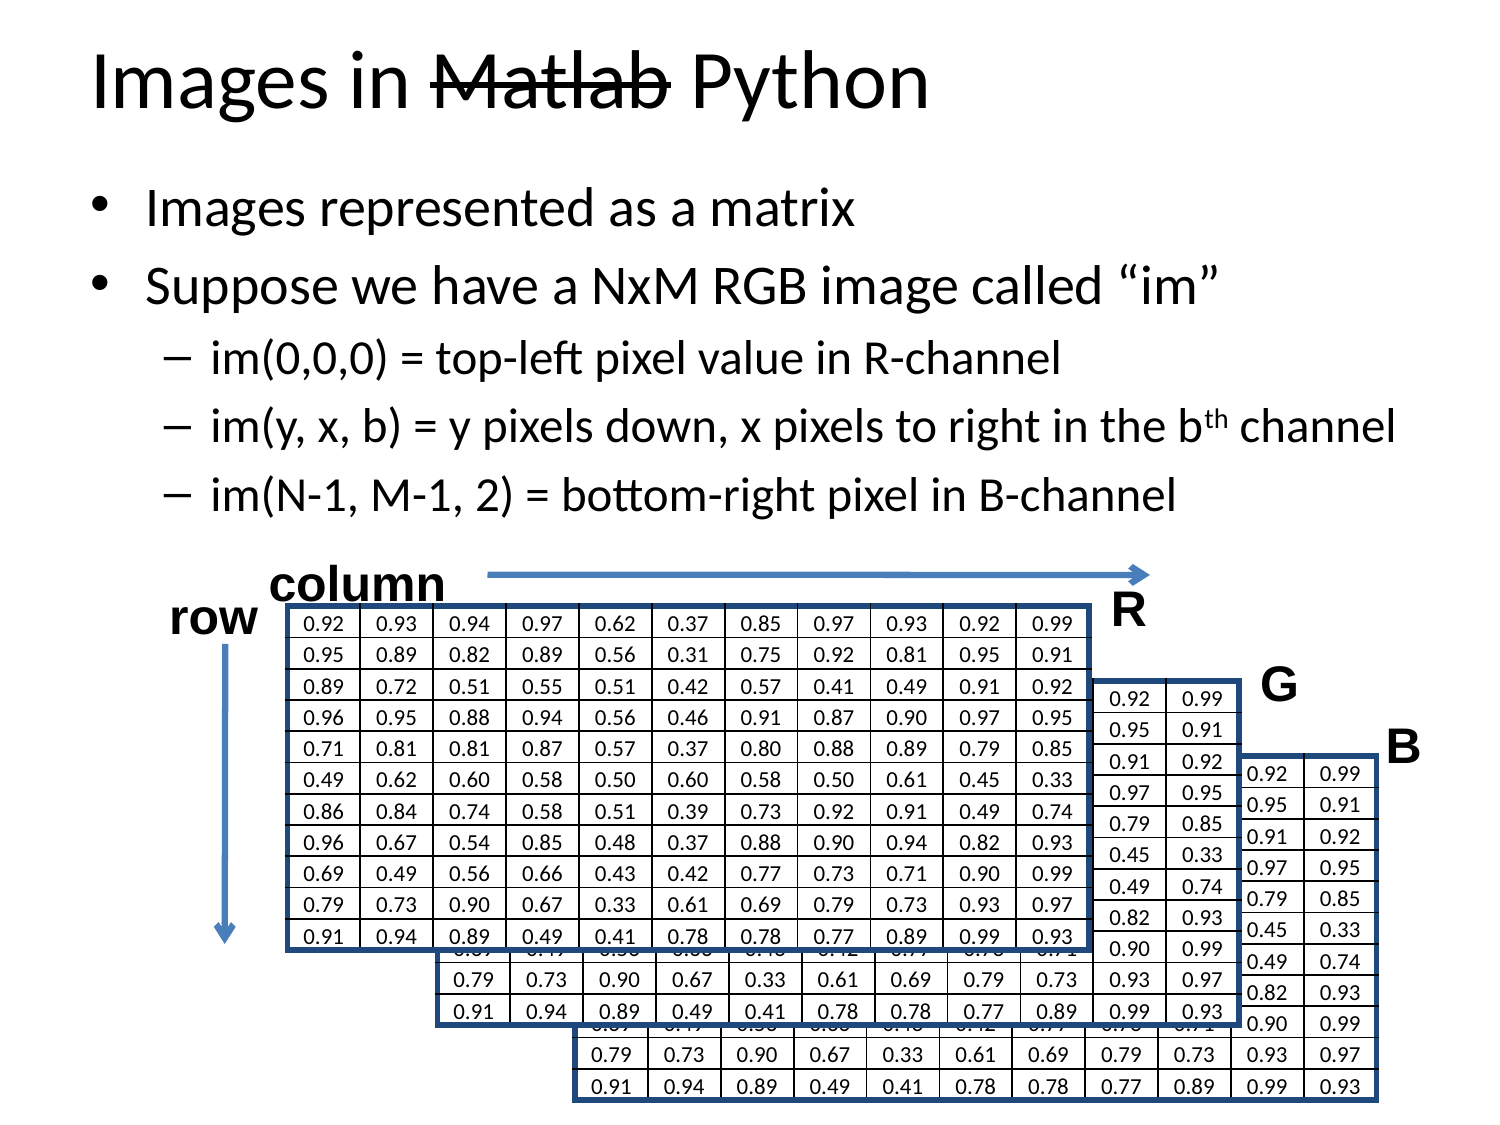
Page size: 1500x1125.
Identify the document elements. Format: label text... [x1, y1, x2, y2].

table_cell 0.71 [1159, 1028, 1230, 1037]
table_cell 0.57 [580, 732, 651, 762]
table_cell 0.94 [507, 701, 578, 730]
table_cell 0.74 [434, 795, 505, 824]
table_cell 0.80 [726, 732, 797, 762]
table_cell 0.67 [795, 1038, 866, 1068]
table_cell 0.99 [1167, 932, 1236, 962]
table_cell 0.78 [803, 995, 874, 1022]
table_cell 0.77 [948, 995, 1020, 1022]
table_cell 0.49 [944, 795, 1015, 824]
table_header 0.94 [434, 609, 505, 637]
table_cell 0.91 [1242, 820, 1303, 849]
table_cell 0.56 [722, 1028, 793, 1037]
table_cell 0.93 [1167, 901, 1236, 930]
table_cell 0.66 [795, 1028, 866, 1037]
table_cell 0.95 [1017, 701, 1086, 730]
text_box G [1245, 643, 1314, 719]
table_cell 0.79 [1094, 807, 1165, 837]
table_cell 0.79 [290, 888, 359, 918]
table_cell 0.93 [944, 888, 1015, 918]
table_cell 0.77 [1086, 1070, 1157, 1097]
table_cell 0.87 [798, 701, 870, 730]
table_cell 0.61 [940, 1038, 1011, 1068]
table_cell 0.95 [1094, 713, 1165, 743]
table_cell 0.50 [798, 763, 870, 793]
table_cell 0.91 [1167, 713, 1236, 743]
table_cell 0.73 [1086, 1028, 1157, 1037]
table_cell 0.42 [653, 670, 724, 699]
table_cell 0.49 [871, 670, 942, 699]
table_cell 0.79 [948, 963, 1020, 993]
table_cell 0.43 [580, 857, 651, 887]
table_cell 0.91 [726, 701, 797, 730]
table_cell 0.92 [798, 638, 870, 668]
table_cell 0.73 [511, 963, 582, 993]
table_cell 0.97 [944, 701, 1015, 730]
table_header 0.92 [1242, 759, 1303, 787]
table_header 0.97 [798, 609, 870, 637]
table_cell 0.94 [871, 826, 942, 855]
table_cell 0.43 [867, 1028, 939, 1037]
table_cell 0.81 [361, 732, 432, 762]
table_cell 0.93 [1305, 976, 1374, 1005]
table_cell 0.77 [876, 953, 947, 962]
table_cell 0.33 [1305, 913, 1374, 943]
table_cell 0.61 [871, 763, 942, 793]
table_cell 0.91 [944, 670, 1015, 699]
table_cell 0.60 [653, 763, 724, 793]
table_cell 0.75 [726, 638, 797, 668]
table_cell 0.92 [1167, 745, 1236, 774]
table_cell 0.77 [798, 920, 870, 947]
table_cell 0.61 [803, 963, 874, 993]
table_cell 0.73 [726, 795, 797, 824]
table_cell 0.48 [580, 826, 651, 855]
table_cell 0.56 [580, 638, 651, 668]
table_cell 0.89 [1159, 1070, 1230, 1097]
table_cell 0.93 [1167, 995, 1236, 1022]
table_cell 0.89 [871, 732, 942, 762]
table_cell 0.51 [580, 795, 651, 824]
table_cell 0.84 [361, 795, 432, 824]
table_cell 0.49 [290, 763, 359, 792]
table_cell 0.92 [798, 795, 870, 824]
table_cell 0.95 [1167, 776, 1236, 805]
table_cell 0.95 [1305, 851, 1374, 880]
table_cell 0.49 [511, 953, 582, 962]
table_cell 0.56 [584, 953, 655, 962]
table_cell 0.58 [507, 795, 578, 824]
table_cell 0.89 [871, 920, 942, 947]
table_cell 0.93 [1094, 963, 1165, 993]
table_cell 0.61 [653, 888, 724, 918]
table_cell 0.93 [1017, 920, 1086, 947]
table_cell 0.49 [361, 857, 432, 887]
table_cell 0.82 [434, 638, 505, 668]
table_cell 0.85 [1167, 807, 1236, 837]
table_cell 0.73 [798, 857, 870, 887]
table_header 0.99 [1167, 684, 1236, 712]
table_cell 0.33 [1167, 838, 1236, 868]
title Images in Matlab Python [74, 0, 1426, 151]
table_cell 0.42 [803, 953, 874, 962]
table_cell 0.78 [1013, 1070, 1084, 1097]
table_cell 0.56 [434, 857, 505, 887]
table_cell 0.51 [580, 670, 651, 699]
table_cell 0.66 [507, 857, 578, 887]
table_cell 0.49 [649, 1028, 720, 1037]
table_header 0.92 [1094, 684, 1165, 712]
table_cell 0.69 [440, 953, 509, 962]
table_cell 0.42 [940, 1028, 1011, 1037]
table_cell 0.74 [1305, 945, 1374, 974]
table_cell 0.78 [940, 1070, 1011, 1097]
table_cell 0.73 [871, 888, 942, 918]
table_cell 0.99 [944, 920, 1015, 947]
table_cell 0.78 [876, 995, 947, 1022]
table_cell 0.33 [730, 963, 801, 993]
table_cell 0.82 [1242, 976, 1303, 1005]
table_cell 0.89 [722, 1070, 793, 1097]
table_cell 0.91 [290, 920, 359, 947]
table_cell 0.88 [798, 732, 870, 762]
table_cell 0.79 [578, 1038, 647, 1068]
table_cell 0.79 [798, 888, 870, 918]
table_cell 0.96 [290, 826, 359, 855]
table_cell 0.66 [657, 953, 728, 962]
table_header 0.99 [1017, 609, 1086, 637]
table_cell 0.94 [511, 995, 582, 1022]
table_cell 0.89 [507, 638, 578, 668]
table_cell 0.79 [944, 732, 1015, 762]
table_header 0.85 [726, 609, 797, 637]
table_cell 0.69 [1013, 1038, 1084, 1068]
table_cell 0.73 [1021, 963, 1092, 993]
table_header 0.62 [580, 609, 651, 637]
table_cell 0.49 [795, 1070, 866, 1097]
table_cell 0.73 [361, 888, 432, 918]
table_cell 0.82 [944, 826, 1015, 855]
table_cell 0.91 [871, 795, 942, 824]
table_cell 0.90 [584, 963, 655, 993]
table_cell 0.97 [1242, 851, 1303, 880]
table_cell 0.85 [1305, 882, 1374, 912]
table_header 0.99 [1305, 759, 1374, 787]
text_box row [154, 576, 273, 652]
table_cell 0.50 [580, 763, 651, 793]
table_cell 0.54 [434, 826, 505, 855]
text_box column [253, 543, 461, 619]
table_cell 0.90 [944, 857, 1015, 887]
table_cell 0.85 [1017, 732, 1086, 762]
table_cell 0.71 [871, 857, 942, 887]
table_cell 0.99 [1232, 1070, 1303, 1097]
list Images represented as a matrix Suppose we have a NxM RGB image called “im” im(0,0,0) = top-left pixel value in R-channel im(y, x, b) = y pixels down, x pixels to right in the bth channel im(N-1, M-1, 2) = bottom-right pixel in B-channel [74, 162, 1426, 551]
table_cell 0.88 [726, 826, 797, 855]
table_cell 0.43 [730, 953, 801, 962]
table_cell 0.73 [948, 953, 1020, 962]
table_cell 0.92 [1017, 670, 1086, 699]
table_cell 0.67 [507, 888, 578, 918]
table_cell 0.90 [1094, 932, 1165, 962]
table_cell 0.67 [657, 963, 728, 993]
table_cell 0.67 [361, 826, 432, 855]
table_cell 0.91 [440, 995, 509, 1022]
table_header 0.37 [653, 609, 724, 637]
table_cell 0.45 [1094, 838, 1165, 868]
table_cell 0.73 [1159, 1038, 1230, 1068]
table_cell 0.94 [361, 920, 432, 947]
table_cell 0.39 [653, 795, 724, 824]
table_cell 0.62 [361, 763, 432, 793]
table_cell 0.90 [798, 826, 870, 855]
table_cell 0.91 [1017, 638, 1086, 668]
table_cell 0.90 [722, 1038, 793, 1068]
table_cell 0.89 [290, 670, 359, 699]
table_cell 0.91 [578, 1070, 647, 1097]
table_cell 0.46 [653, 701, 724, 730]
table_cell 0.74 [1017, 795, 1086, 824]
table_cell 0.51 [434, 670, 505, 699]
table_cell 0.58 [726, 763, 797, 793]
text_box R [1096, 568, 1162, 644]
table_header 0.92 [290, 619, 359, 637]
table_cell 0.97 [1167, 963, 1236, 993]
table_cell 0.37 [653, 732, 724, 762]
table_cell 0.31 [653, 638, 724, 668]
table_cell 0.89 [361, 638, 432, 668]
table_cell 0.93 [1305, 1070, 1374, 1097]
table_cell 0.81 [871, 638, 942, 668]
table_header 0.93 [871, 609, 942, 637]
table_cell 0.41 [580, 920, 651, 947]
table_header 0.97 [507, 609, 578, 637]
table_cell 0.97 [1017, 888, 1086, 918]
table_cell 0.41 [730, 995, 801, 1022]
table_cell 0.56 [580, 701, 651, 730]
table_cell 0.88 [434, 701, 505, 730]
table_cell 0.95 [944, 638, 1015, 668]
table_cell 0.90 [871, 701, 942, 730]
table_cell 0.78 [653, 920, 724, 947]
table_cell 0.69 [290, 857, 359, 887]
table_cell 0.79 [1086, 1038, 1157, 1068]
table_cell 0.41 [867, 1070, 939, 1097]
table_cell 0.95 [361, 701, 432, 730]
table_cell 0.74 [1167, 870, 1236, 899]
table_cell 0.92 [1305, 820, 1374, 849]
table_cell 0.93 [1017, 826, 1086, 855]
table_header 0.93 [361, 619, 432, 637]
table_cell 0.79 [1242, 882, 1303, 912]
table_cell 0.86 [290, 804, 359, 824]
table_cell 0.96 [290, 701, 359, 730]
table_header 0.92 [944, 609, 1015, 637]
table_cell 0.99 [1017, 857, 1086, 887]
table_cell 0.87 [507, 732, 578, 762]
table_cell 0.99 [1305, 1007, 1374, 1037]
table_cell 0.89 [434, 920, 505, 947]
table_cell 0.78 [726, 920, 797, 947]
table_cell 0.33 [580, 888, 651, 918]
table_cell 0.45 [944, 763, 1015, 793]
table_cell 0.90 [1232, 1007, 1303, 1037]
table_cell 0.69 [578, 1028, 647, 1037]
table_cell 0.94 [649, 1070, 720, 1097]
table_cell 0.55 [507, 670, 578, 699]
table_cell 0.49 [507, 920, 578, 947]
table_cell 0.99 [1094, 995, 1165, 1022]
table_cell 0.42 [653, 857, 724, 887]
table_cell 0.79 [440, 963, 509, 993]
table_cell 0.71 [290, 732, 359, 762]
table_cell 0.77 [1013, 1028, 1084, 1037]
table_cell 0.69 [726, 888, 797, 918]
table_cell 0.49 [1094, 870, 1165, 899]
table_cell 0.33 [1017, 763, 1086, 793]
table_cell 0.82 [1094, 901, 1165, 930]
table_cell 0.97 [1305, 1038, 1374, 1068]
text_box B [1370, 706, 1437, 781]
table_cell 0.90 [434, 888, 505, 918]
table_cell 0.37 [653, 826, 724, 855]
table_cell 0.71 [1021, 953, 1092, 962]
table_cell 0.97 [1094, 776, 1165, 805]
table_cell 0.41 [798, 670, 870, 699]
table_cell 0.81 [434, 732, 505, 762]
table_cell 0.49 [657, 995, 728, 1022]
table_cell 0.57 [726, 670, 797, 699]
table_cell 0.91 [1094, 745, 1165, 774]
table_cell 0.45 [1242, 913, 1303, 943]
table_cell 0.91 [1305, 788, 1374, 818]
table_cell 0.58 [507, 763, 578, 793]
table_cell 0.95 [290, 638, 359, 668]
table_cell 0.73 [649, 1038, 720, 1068]
table_cell 0.33 [867, 1038, 939, 1068]
table_cell 0.69 [876, 963, 947, 993]
table_cell 0.93 [1232, 1038, 1303, 1068]
table_cell 0.89 [584, 995, 655, 1022]
table_cell 0.49 [1242, 945, 1303, 974]
table_cell 0.77 [726, 857, 797, 887]
table_cell 0.95 [1242, 788, 1303, 818]
table_cell 0.89 [1021, 995, 1092, 1022]
table_cell 0.85 [507, 826, 578, 855]
table_cell 0.72 [361, 670, 432, 699]
table_cell 0.60 [434, 763, 505, 793]
